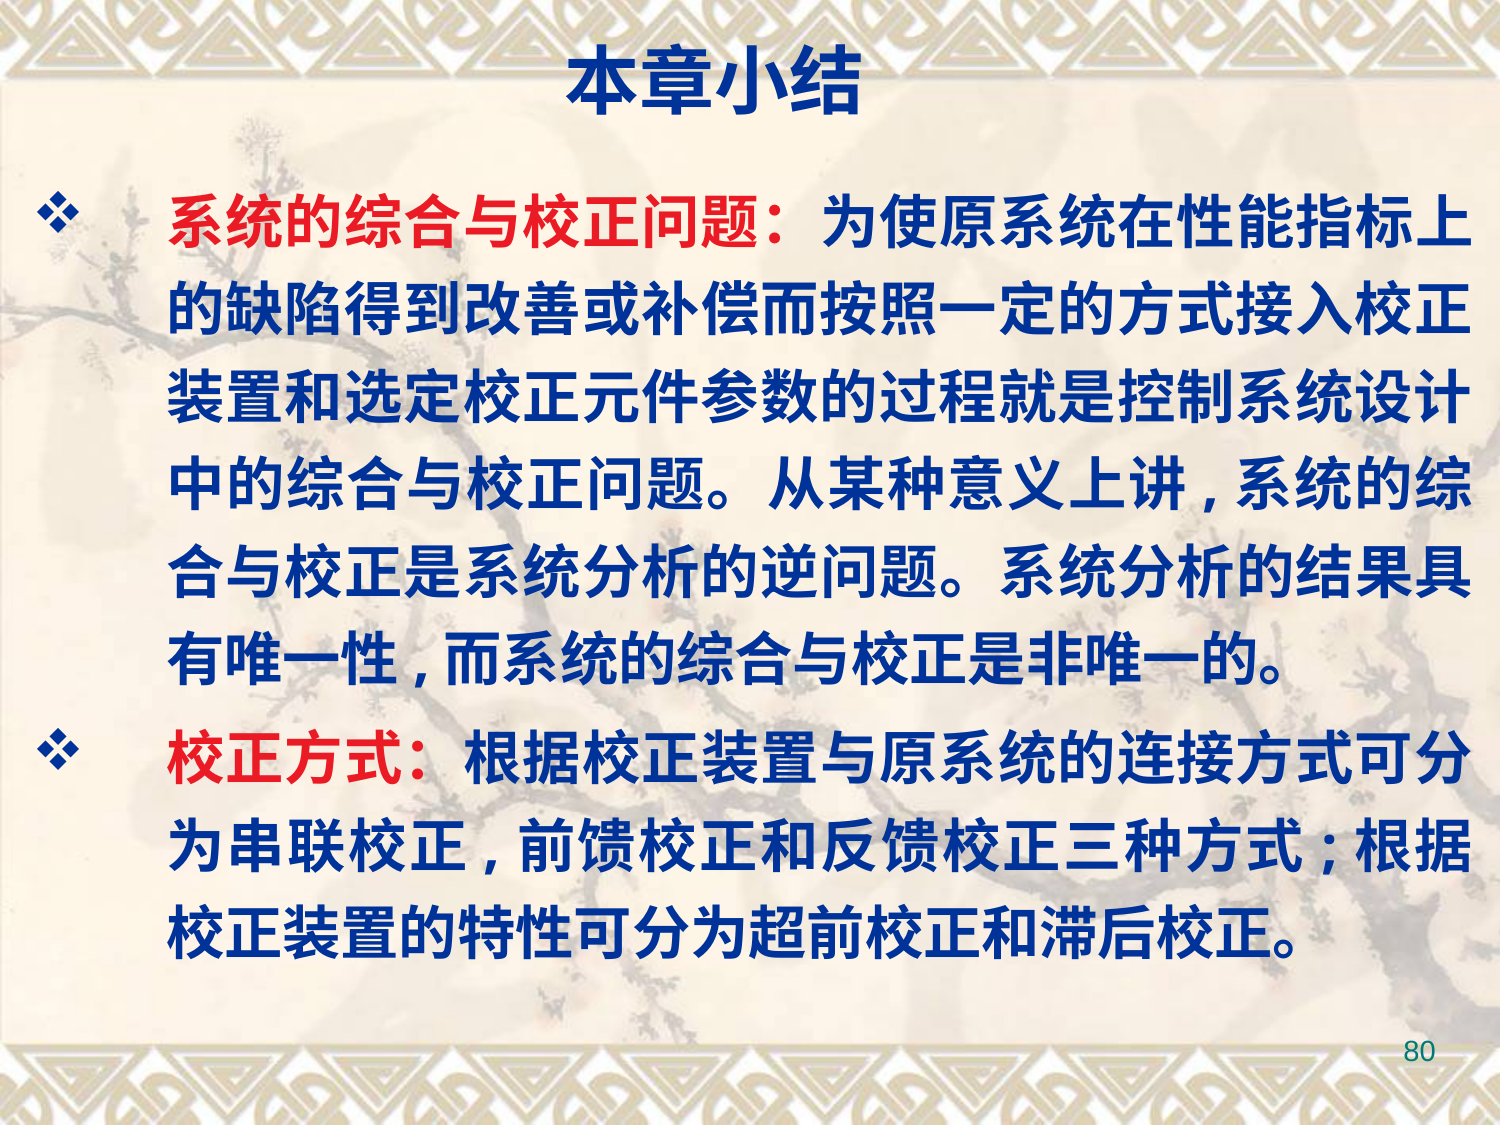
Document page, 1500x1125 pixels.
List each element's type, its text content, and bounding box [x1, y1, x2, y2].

text_box [1074, 1024, 1451, 1103]
list 系统的综合与校正问题：为使原系统在性能指标上的缺陷得到改善或补偿而按照一定的方式接入校正装置和选定校正元件参数的过程就是控制系统设计中的综合与校正问题。从某种意义上讲,系统的综合与校正是系统分析的逆问题。系统分析的结果具有唯一性,而系统的综合与校正是非唯一的。 校正方式：根据校正装置与原系统的连接方式可分为串联校正,前馈校正和反馈校正三种方式;根据校正装置的特性可分为超前校正和滞后校正。 [17, 159, 1489, 965]
title 本章小结 [77, 19, 1353, 138]
